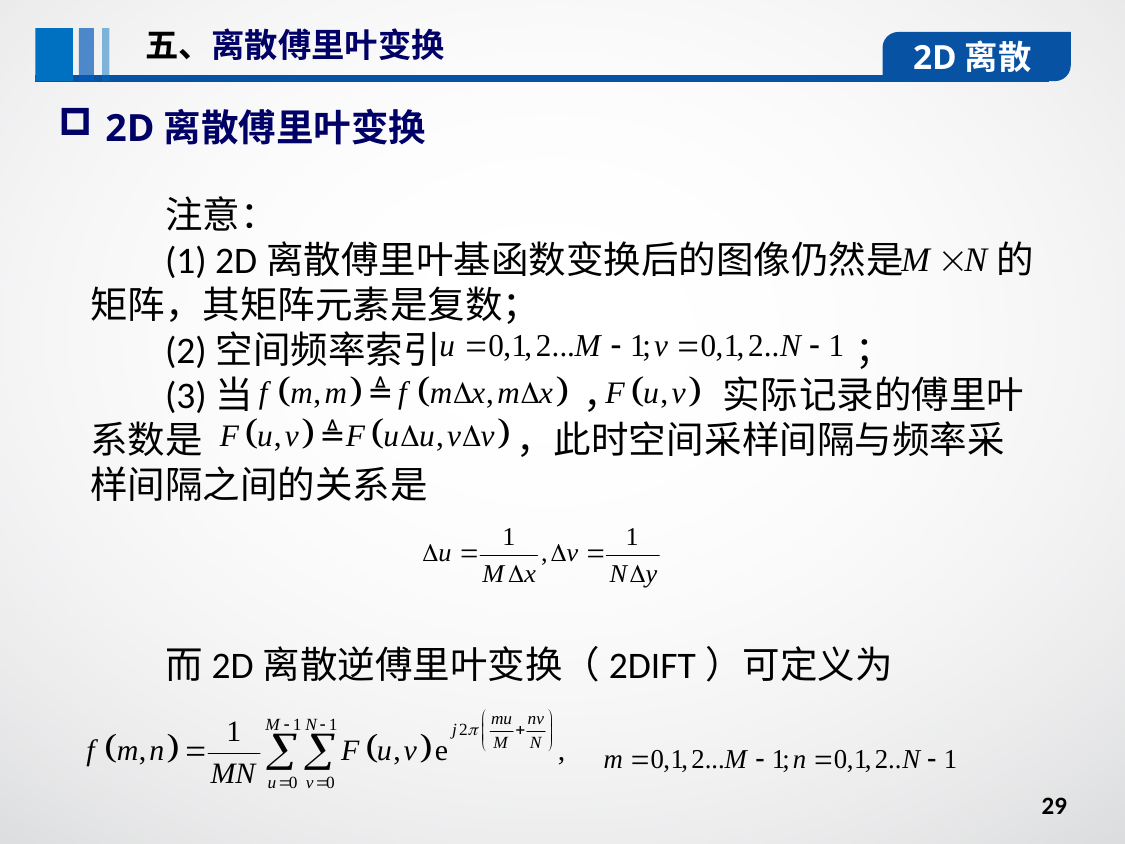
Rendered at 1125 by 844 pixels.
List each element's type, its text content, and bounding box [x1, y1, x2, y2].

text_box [434, 327, 850, 370]
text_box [598, 743, 960, 780]
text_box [75, 701, 573, 797]
text_box 注意： (1) 2D离散傅里叶基函数变换后的图像仍然是 的矩阵，其矩阵元素是复数； (2)空间频率索引 ； (3)当 ， 实际记录的傅里叶系数是 ，此时空间采样间隔与频率采样间隔之间的关系是 而2D离散逆傅里叶变换（2DIFT）可定义为 [75, 184, 1051, 786]
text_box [553, 423, 572, 440]
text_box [598, 369, 707, 423]
text_box 五、离散傅里叶变换 [75, 17, 515, 72]
text_box 29 [829, 781, 1083, 827]
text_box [894, 240, 998, 282]
picture [0, 0, 1125, 844]
text_box 2D离散傅里叶变换 [43, 96, 678, 157]
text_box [212, 412, 515, 466]
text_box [247, 369, 572, 423]
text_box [417, 518, 667, 596]
text_box 2D离散 [869, 28, 1076, 84]
